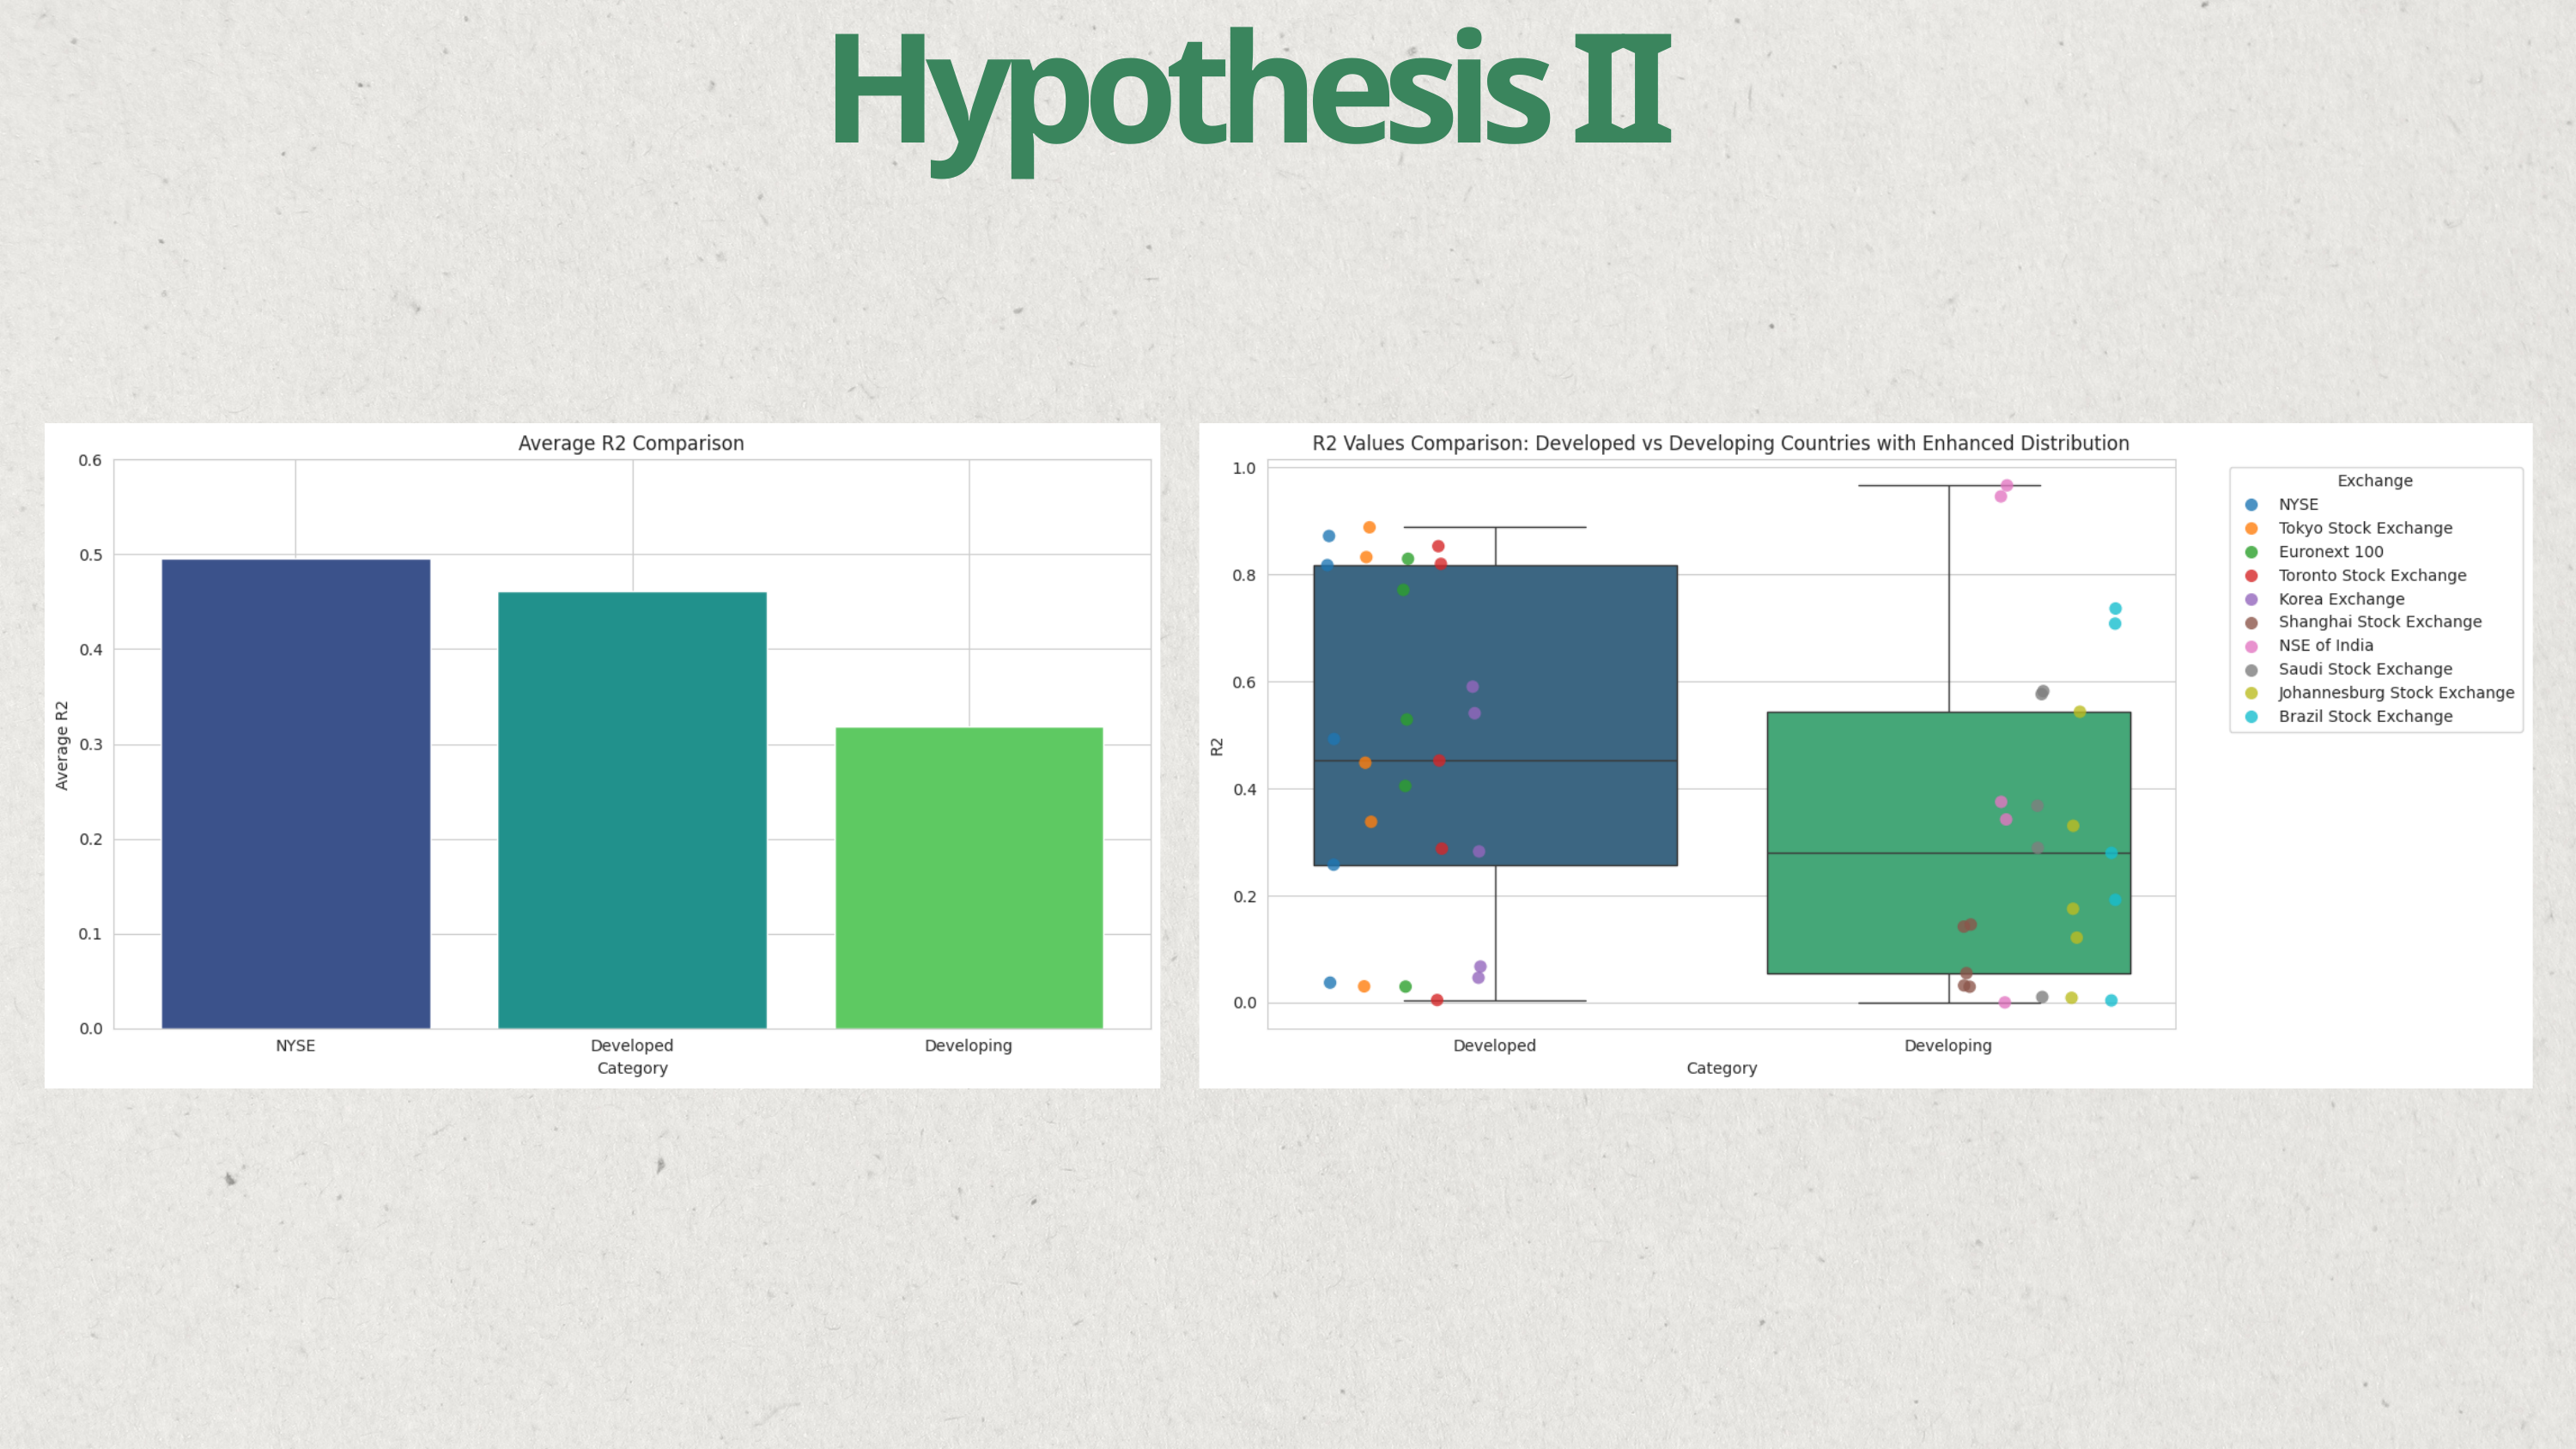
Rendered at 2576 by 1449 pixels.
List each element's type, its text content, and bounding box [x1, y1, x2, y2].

text_box [0, 0, 2576, 1449]
text_box [45, 423, 1161, 1089]
text_box [1199, 423, 2533, 1089]
text_box Hypothesis II [382, 27, 2117, 174]
